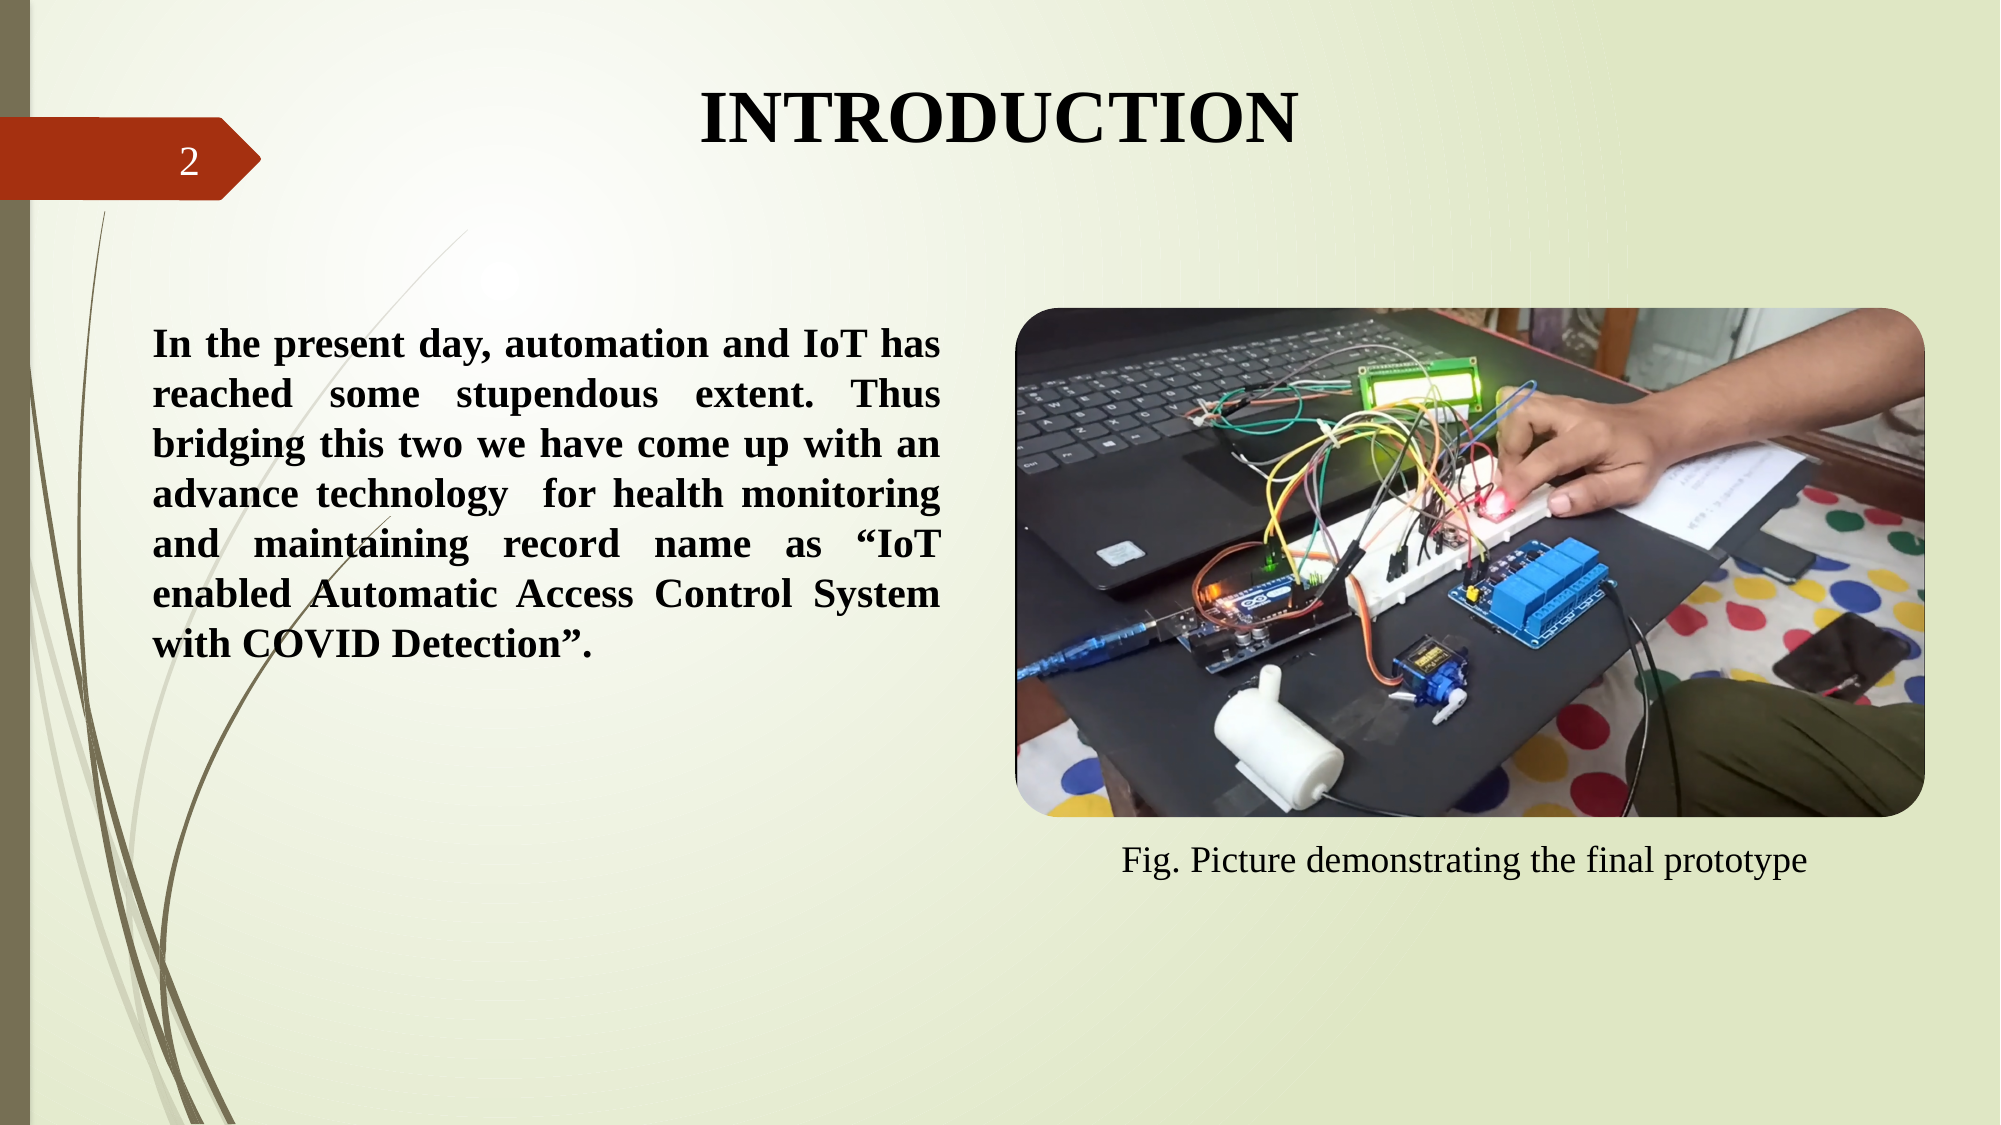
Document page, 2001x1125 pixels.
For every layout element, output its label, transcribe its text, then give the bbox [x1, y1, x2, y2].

list In the present day, automation and IoT has reached some stupendous extent. Thus bridging this two we have come up with an advance technology for health monitoring and maintaining record name as “IoT enabled Automatic Access Control System with COVID Detection”. [137, 307, 957, 1109]
title INTRODUCTION [137, 59, 1863, 177]
slide_number 2 [87, 129, 216, 190]
text_box Fig. Picture demonstrating the final prototype [1041, 828, 1899, 888]
picture [1014, 307, 1926, 818]
